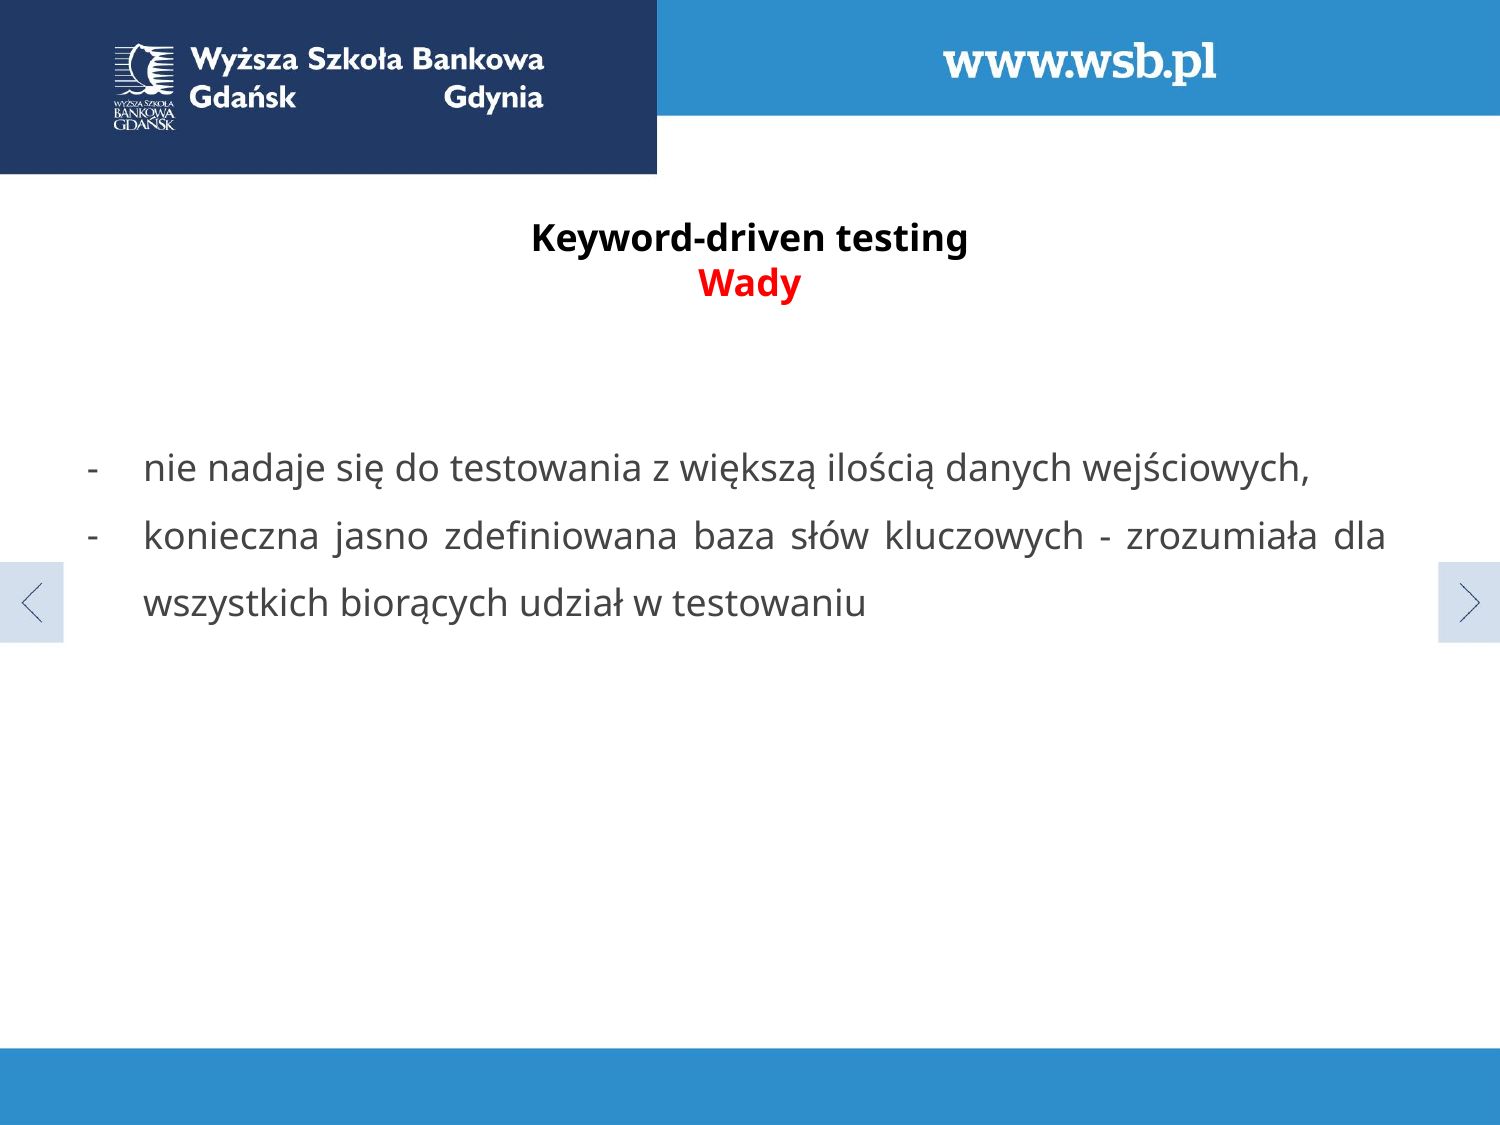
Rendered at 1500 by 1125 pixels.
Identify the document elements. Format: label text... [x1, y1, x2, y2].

list nie nadaje się do testowania z większą ilością danych wejściowych, konieczna jasno zdefiniowana baza słów kluczowych - zrozumiała dla wszystkich biorących udział w testowaniu [53, 361, 1404, 814]
picture [0, 331, 1500, 1125]
text_box Keyword-driven testing Wady [0, 206, 1500, 331]
picture [0, 0, 1500, 206]
